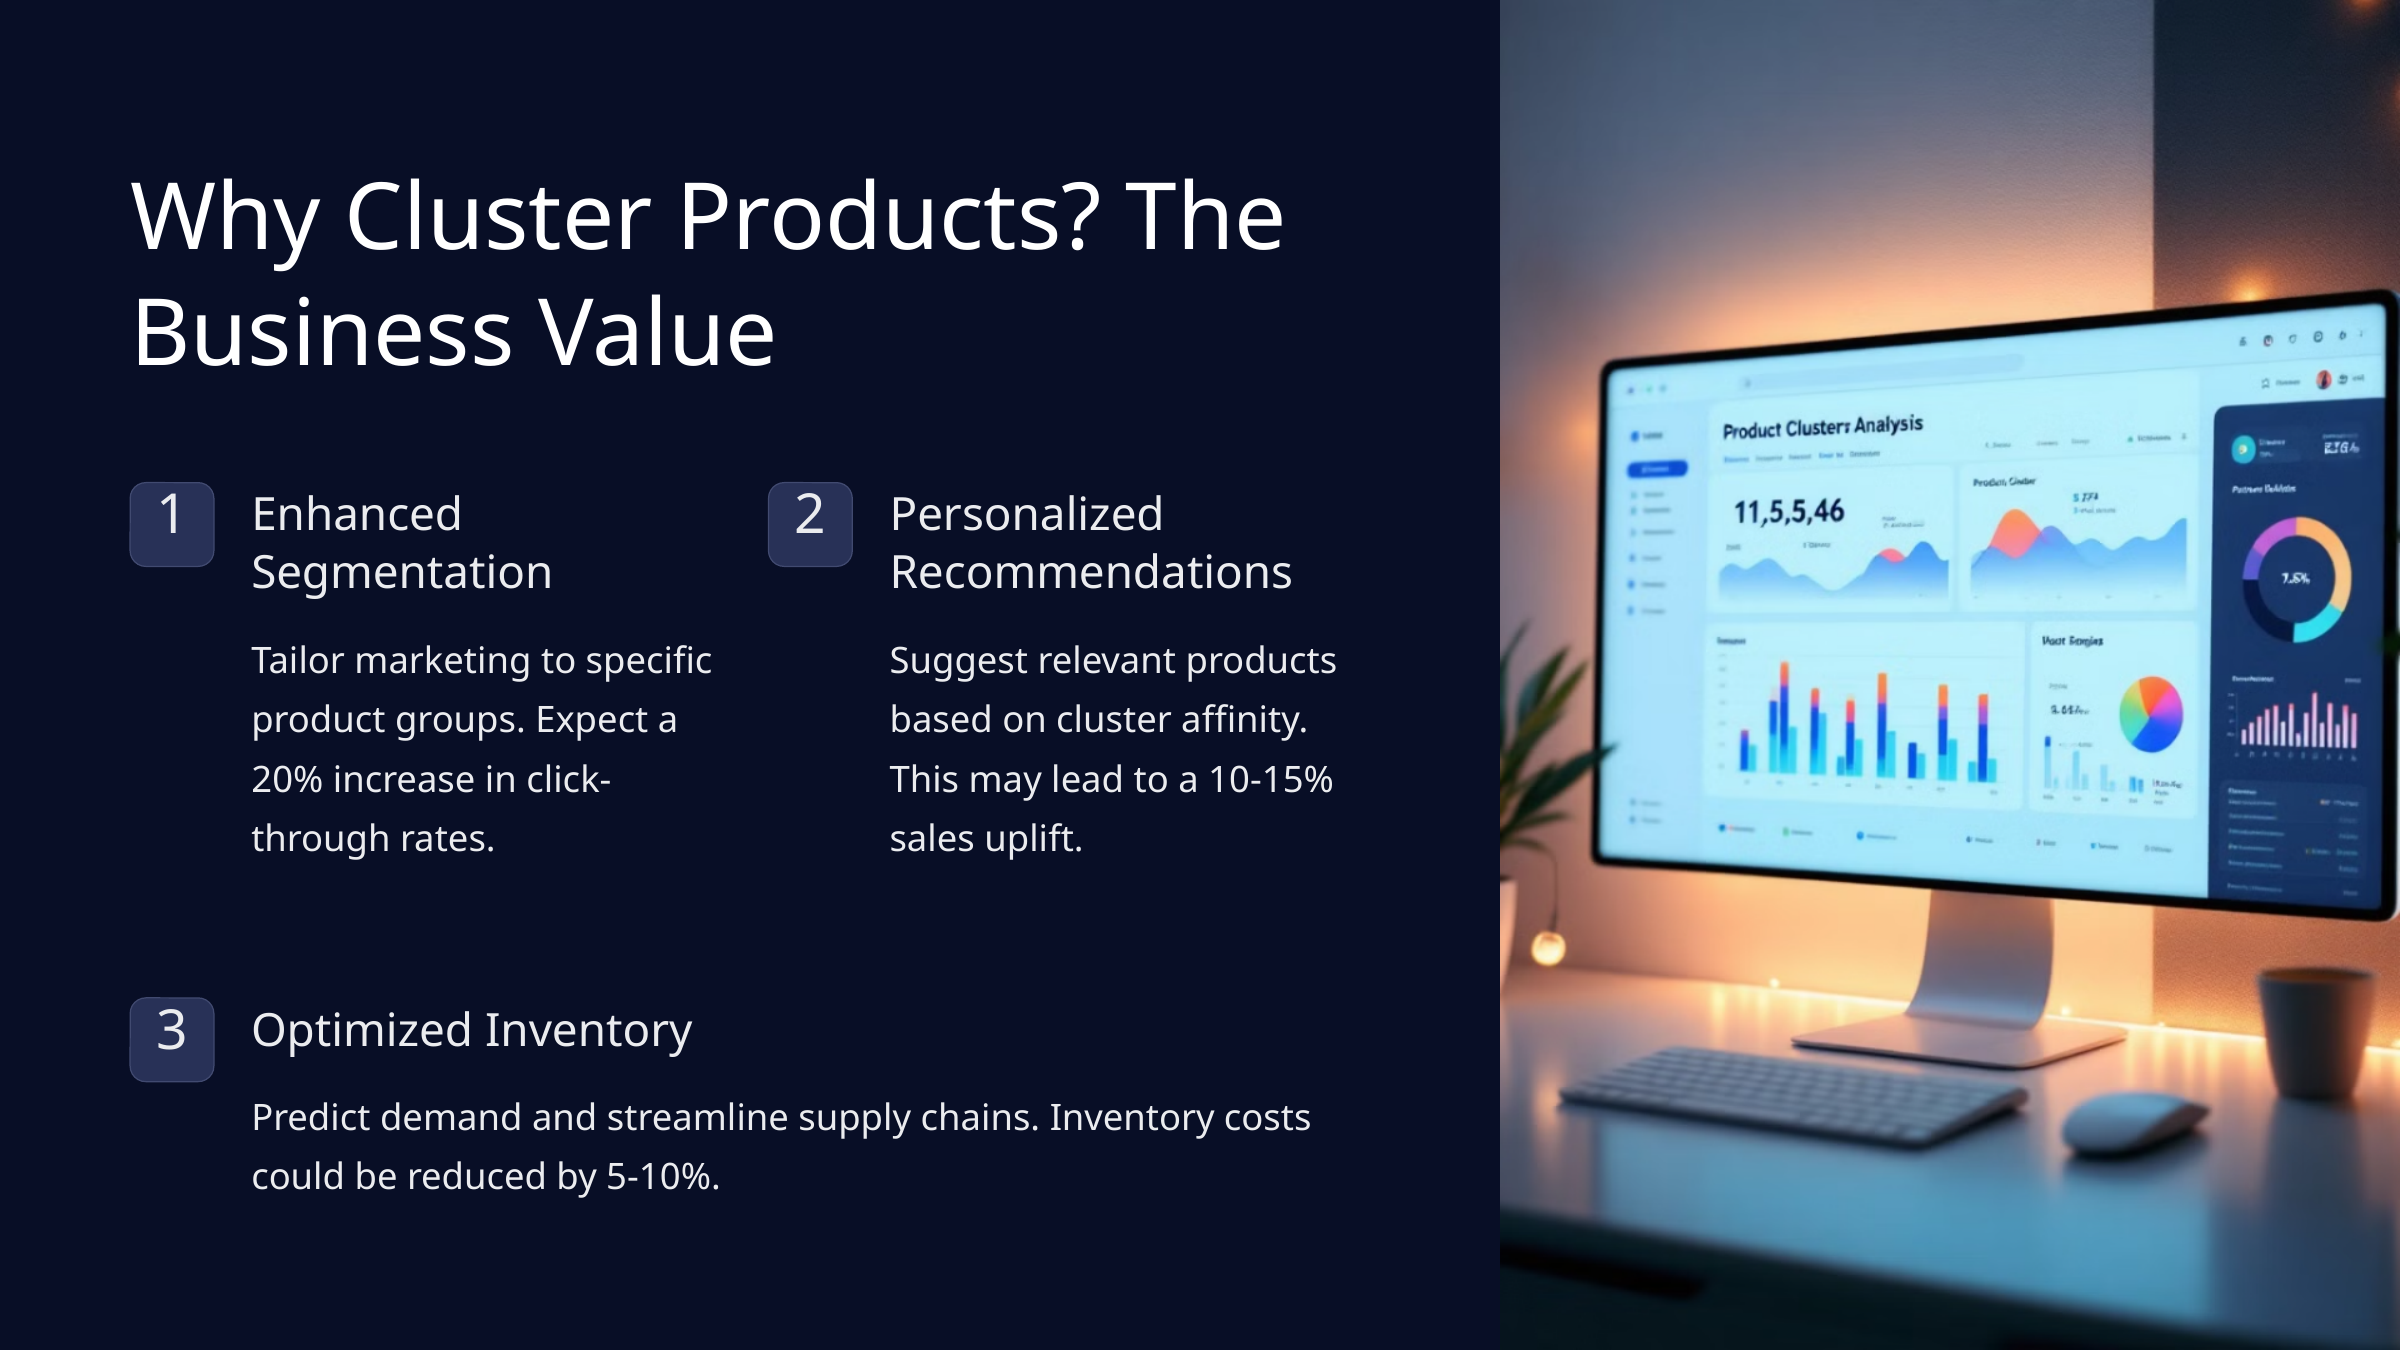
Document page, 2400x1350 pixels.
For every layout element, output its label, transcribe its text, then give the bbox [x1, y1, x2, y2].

text_box 2 [782, 489, 839, 560]
text_box Enhanced Segmentation [251, 482, 732, 599]
text_box Why Cluster Products? The Business Value [130, 152, 1370, 385]
text_box Predict demand and streamline supply chains. Inventory costs could be reduced by 5-10%. [251, 1078, 1370, 1198]
text_box Optimized Inventory [251, 997, 717, 1056]
text_box [130, 997, 214, 1082]
text_box 3 [144, 1004, 200, 1075]
picture [1499, 0, 2400, 1350]
text_box Suggest relevant products based on cluster affinity. This may lead to a 10-15% sales uplift. [889, 621, 1370, 919]
text_box Tailor marketing to specific product groups. Expect a 20% increase in click-through rates. [251, 621, 732, 860]
text_box [130, 482, 214, 567]
text_box 1 [144, 489, 200, 560]
text_box [768, 482, 853, 567]
text_box Personalized Recommendations [889, 482, 1370, 599]
